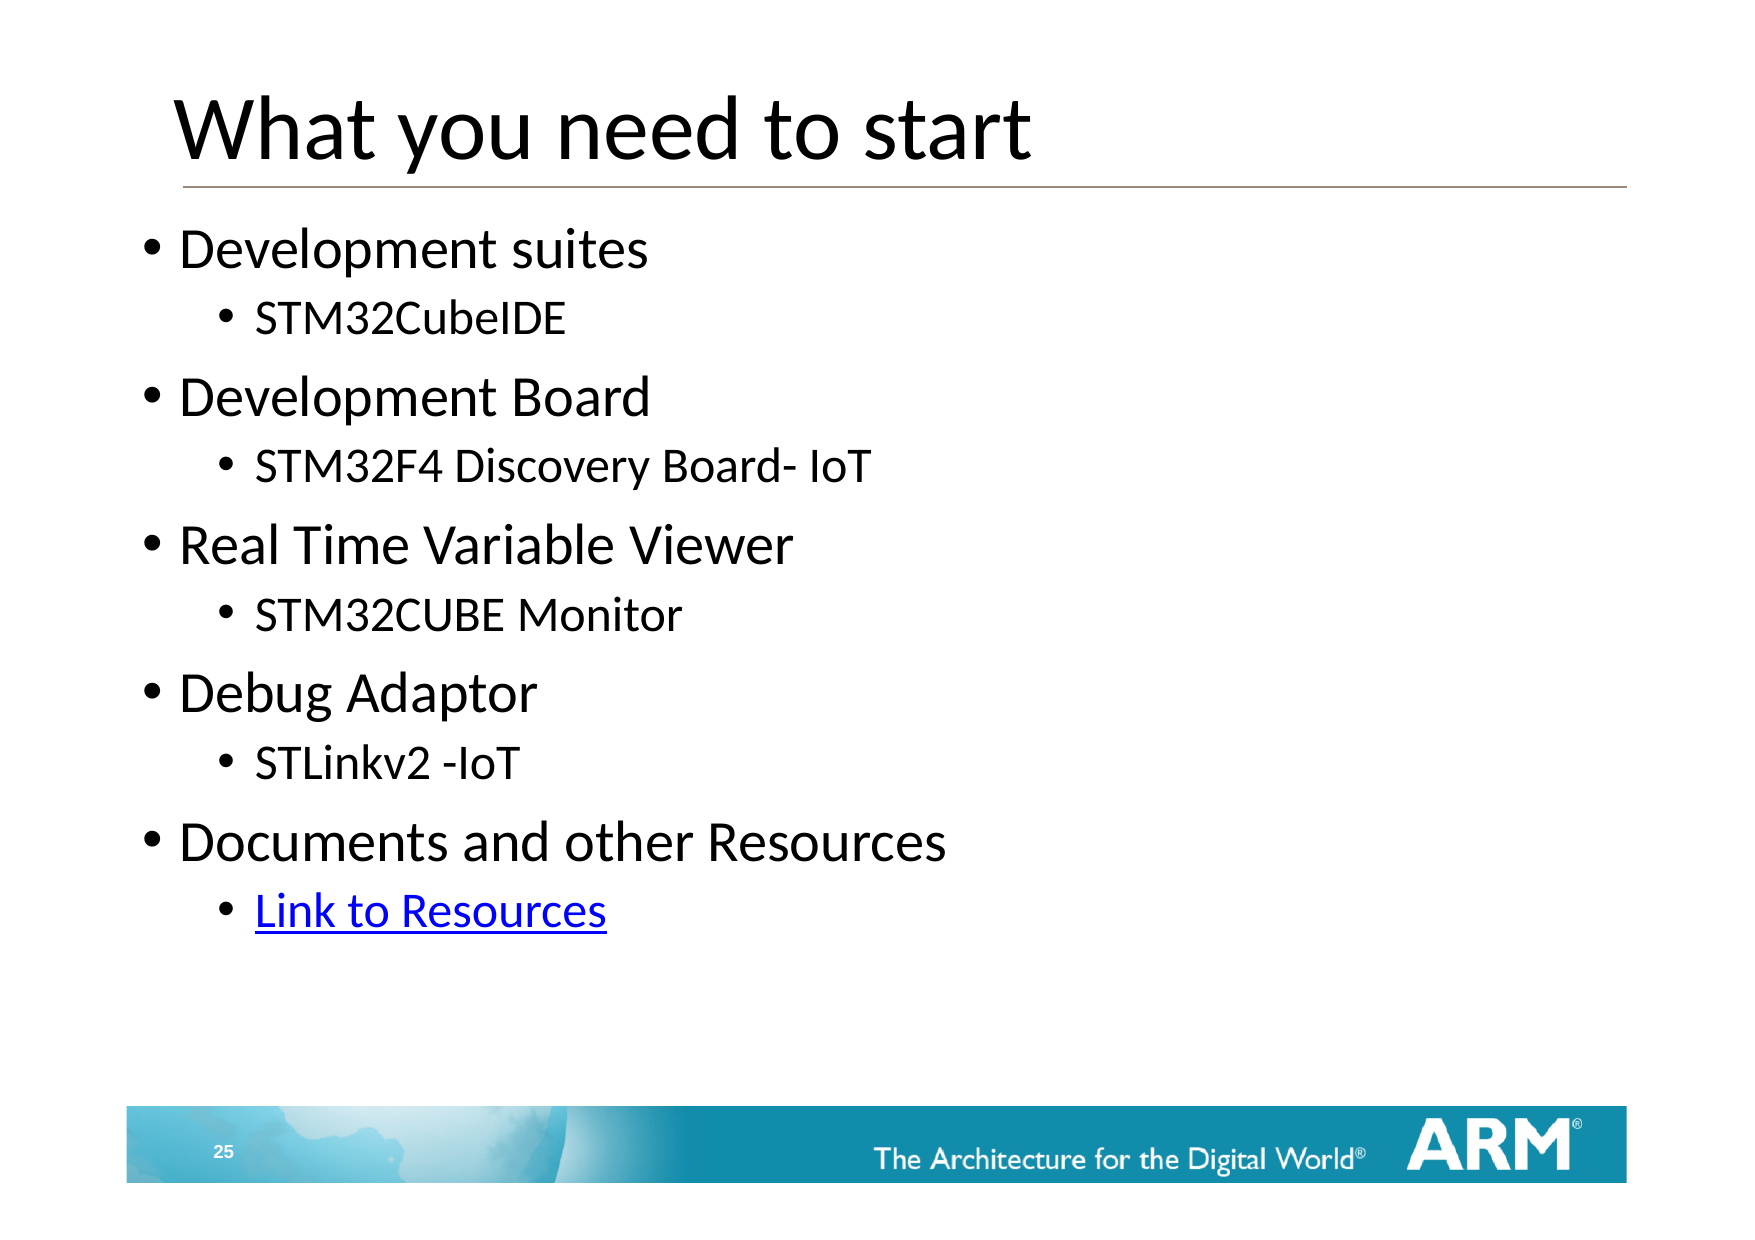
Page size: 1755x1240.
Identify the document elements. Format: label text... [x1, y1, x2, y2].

picture [126, 1106, 1627, 1183]
title What you need to start [173, 80, 1581, 172]
list Development suites STM32CubeIDE Development Board STM32F4 Discovery Board- IoT Real Time Variable Viewer STM32CUBE Monitor Debug Adaptor STLinkv2 -IoT Documents and other Resources Link to Resources [142, 218, 1612, 492]
slide_number 25 [198, 1139, 287, 1187]
